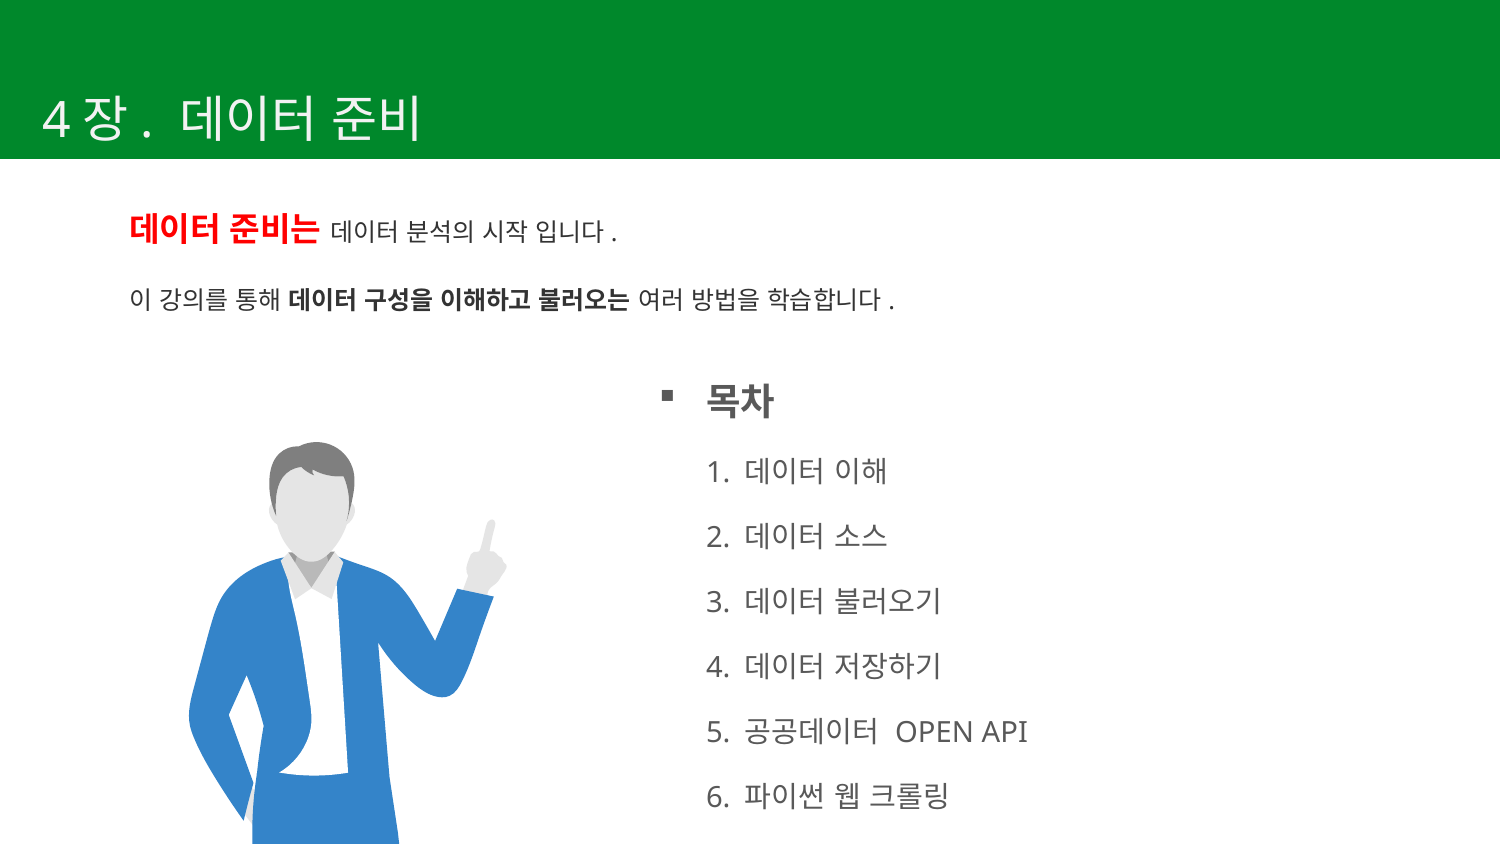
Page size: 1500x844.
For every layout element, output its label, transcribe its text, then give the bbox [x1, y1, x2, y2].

text_box 데이터 준비는 데이터 분석의 시작 입니다. 이 강의를 통해 데이터 구성을 이해하고 불러오는 여러 방법을 학습합니다. [114, 180, 1359, 323]
text_box 목차 1. 데이터 이해 2. 데이터 소스 3. 데이터 불러오기 4. 데이터 저장하기 5. 공공데이터 OPEN API 6. 파이썬 웹 크롤링 [644, 348, 1445, 821]
list 4장. 데이터 준비 [33, 90, 751, 152]
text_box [188, 441, 518, 844]
